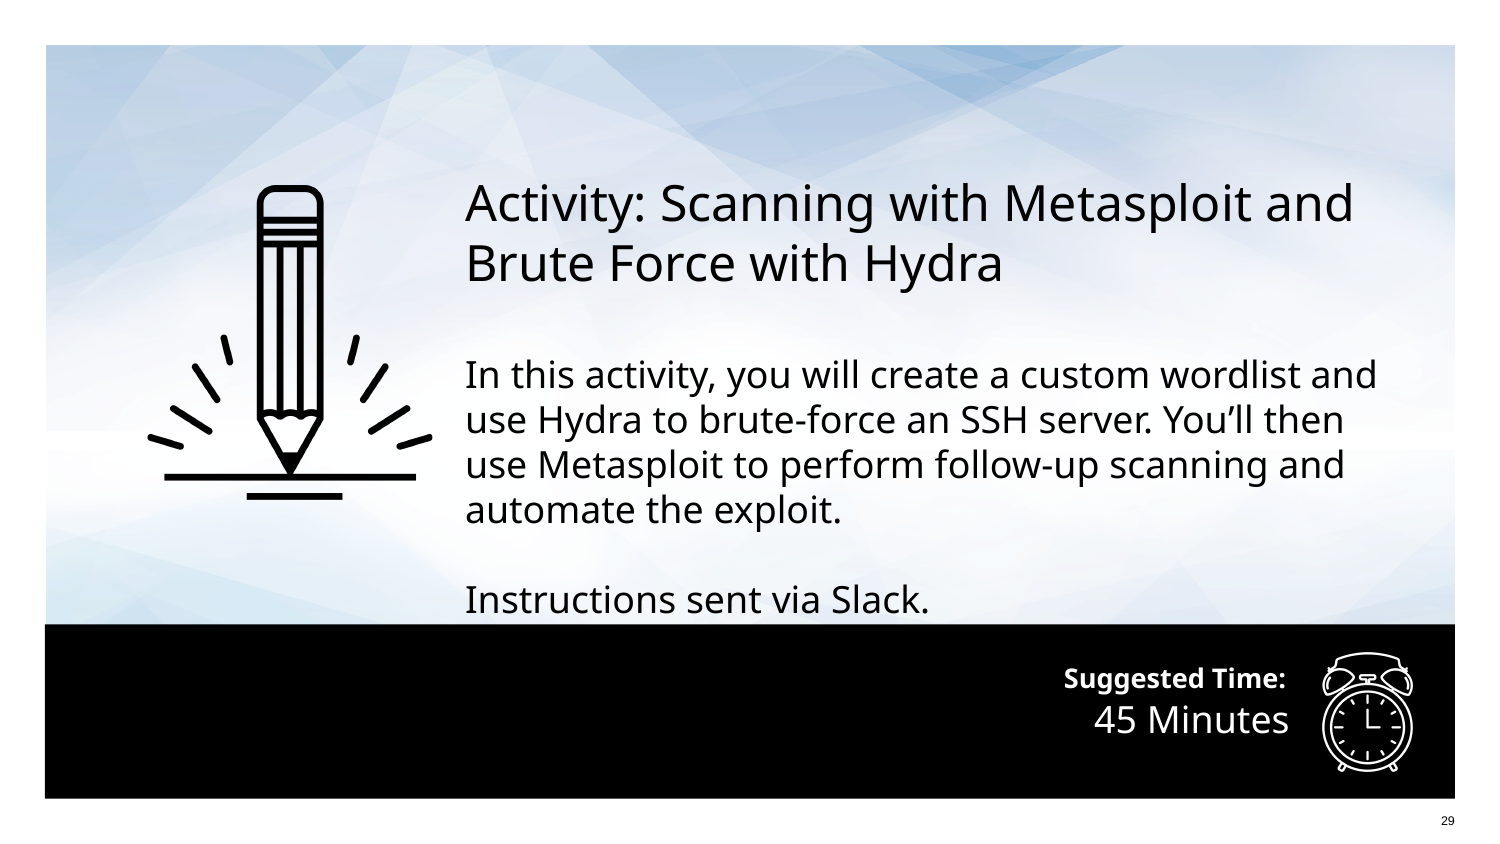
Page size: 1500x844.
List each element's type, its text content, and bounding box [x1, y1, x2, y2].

picture [45, 46, 1455, 171]
title 45 Minutes [0, 694, 1455, 799]
picture [1322, 652, 1413, 694]
title Activity: Scanning with Metasploit and Brute Force with Hydra In this activity, you will create a custom wordlist and use Hydra to brute-force an SSH server. You’ll then use Metasploit to perform follow-up scanning and automate the exploit. Instructions sent via Slack. [44, 171, 1455, 625]
slide_number ‹#› [1412, 813, 1455, 831]
